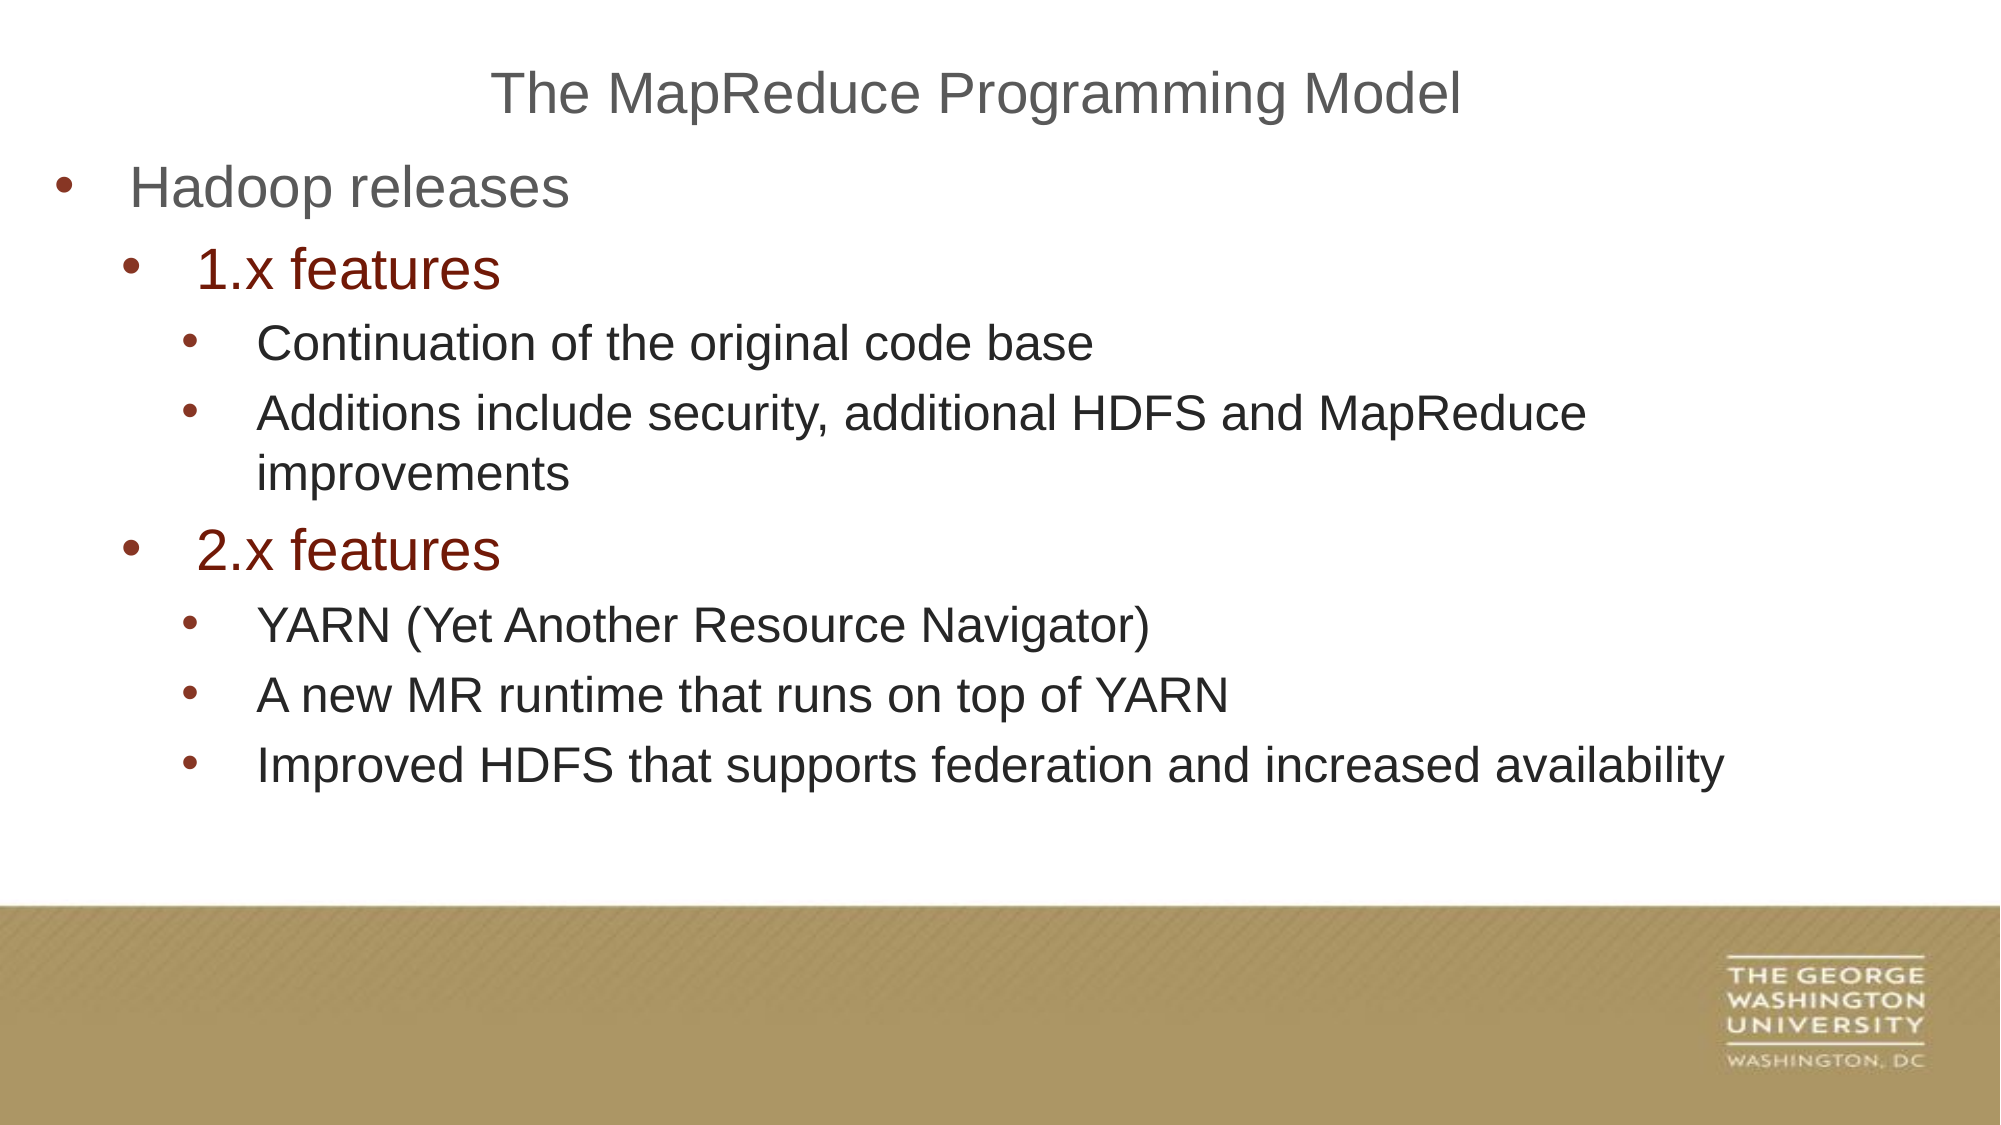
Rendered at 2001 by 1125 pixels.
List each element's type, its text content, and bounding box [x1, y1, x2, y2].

picture [0, 0, 2000, 1125]
list Hadoop releases 1.x features Continuation of the original code base Additions include security, additional HDFS and MapReduce improvements 2.x features YARN (Yet Another Resource Navigator) A new MR runtime that runs on top of YARN Improved HDFS that supports federation and increased availability [39, 141, 1892, 892]
title The MapReduce Programming Model [422, 47, 1533, 141]
